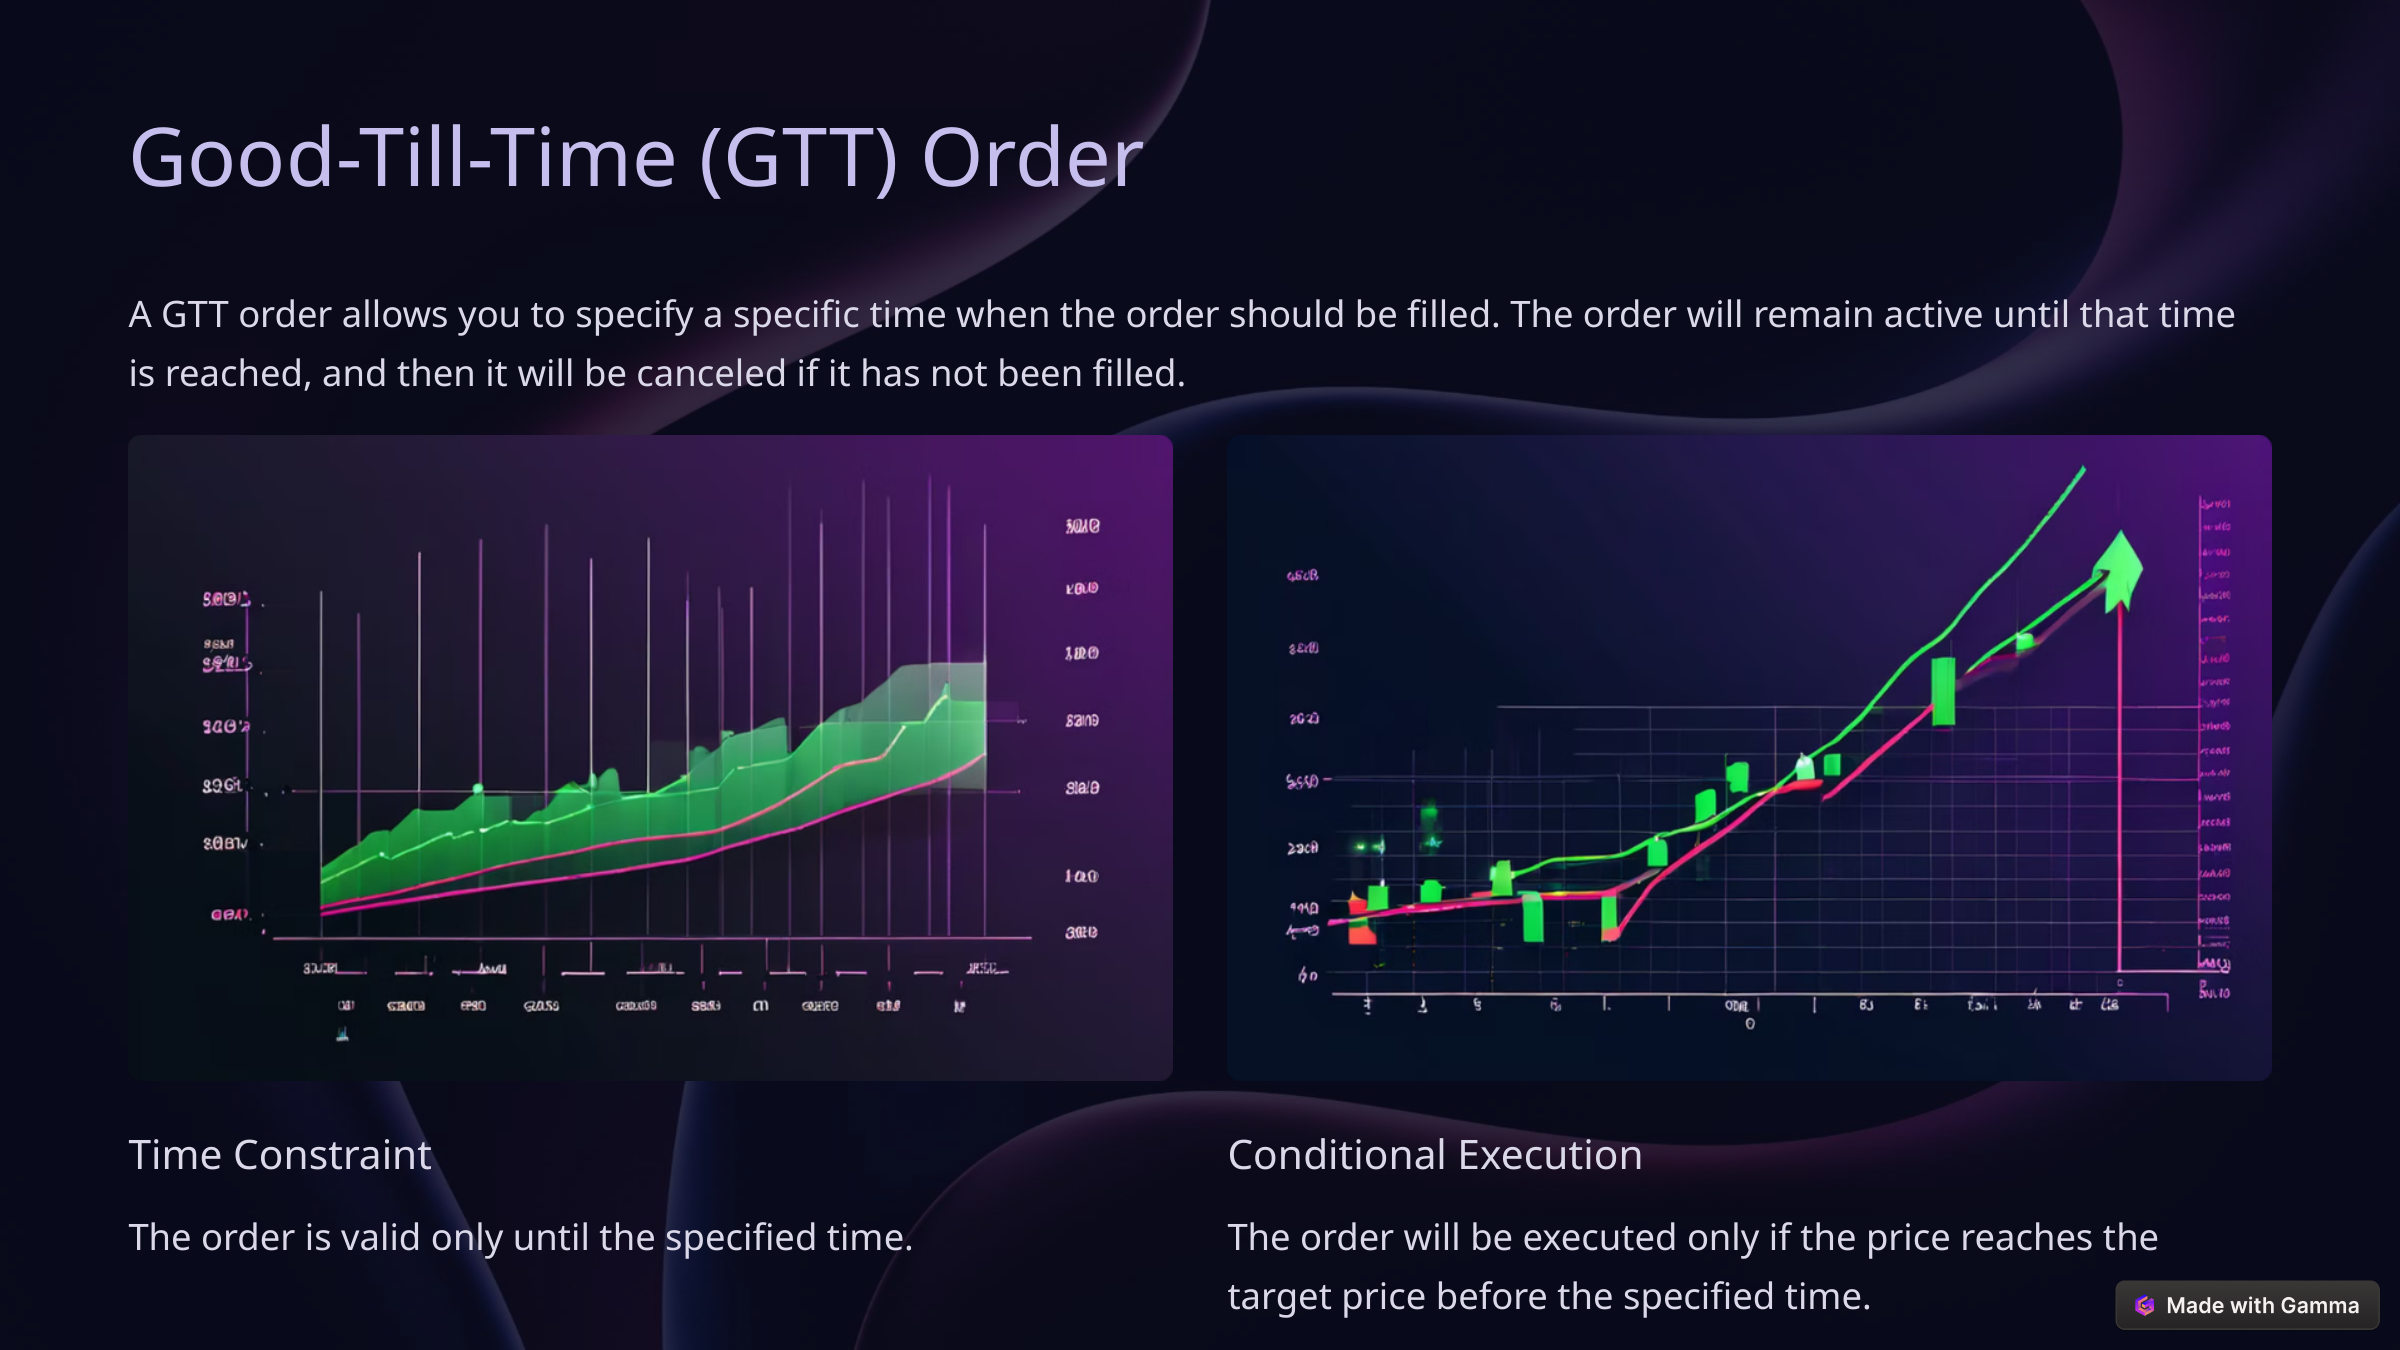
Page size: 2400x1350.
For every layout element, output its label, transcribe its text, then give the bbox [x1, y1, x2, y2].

text_box A GTT order allows you to specify a specific time when the order should be filled. The order will remain active until that time is reached, and then it will be canceled if it has not been filled. [128, 276, 2272, 395]
text_box Good-Till-Time (GTT) Order [128, 101, 1212, 204]
text_box Conditional Execution [1227, 1126, 1667, 1178]
text_box Time Constraint [128, 1126, 537, 1178]
picture [2106, 1271, 2389, 1339]
picture [128, 435, 1173, 1081]
picture [1227, 435, 2272, 1081]
text_box The order will be executed only if the price reaches the target price before the specified time. [1227, 1199, 2272, 1318]
text_box The order is valid only until the specified time. [128, 1199, 1173, 1259]
